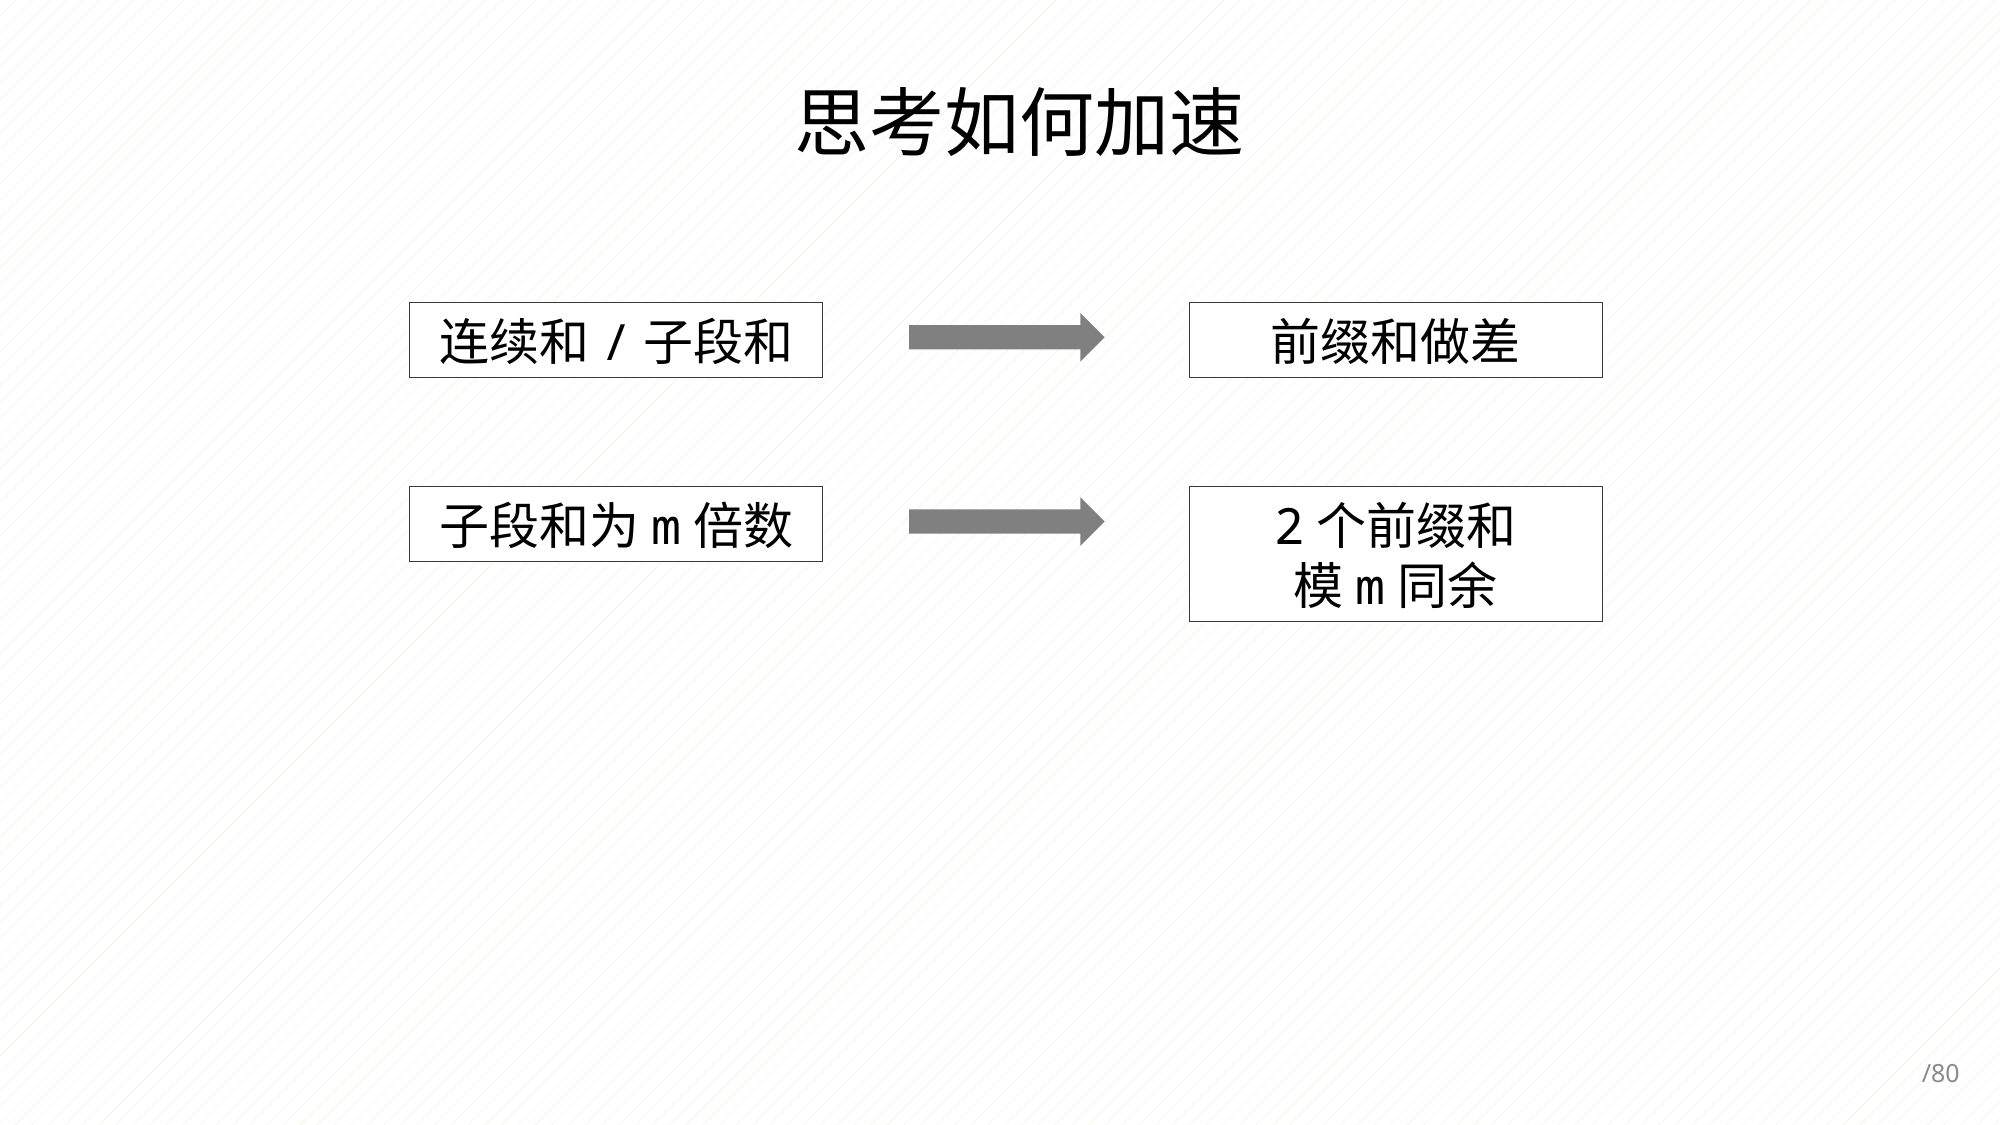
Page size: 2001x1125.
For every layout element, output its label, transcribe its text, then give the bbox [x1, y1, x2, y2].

text_box 连续和/子段和 [409, 302, 823, 378]
text_box 思考如何加速 [621, 67, 1417, 173]
text_box [907, 311, 1107, 364]
text_box [907, 495, 1107, 548]
text_box 子段和为m倍数 [409, 486, 823, 562]
text_box 2个前缀和 模m同余 [1189, 486, 1603, 622]
text_box 前缀和做差 [1189, 302, 1603, 378]
